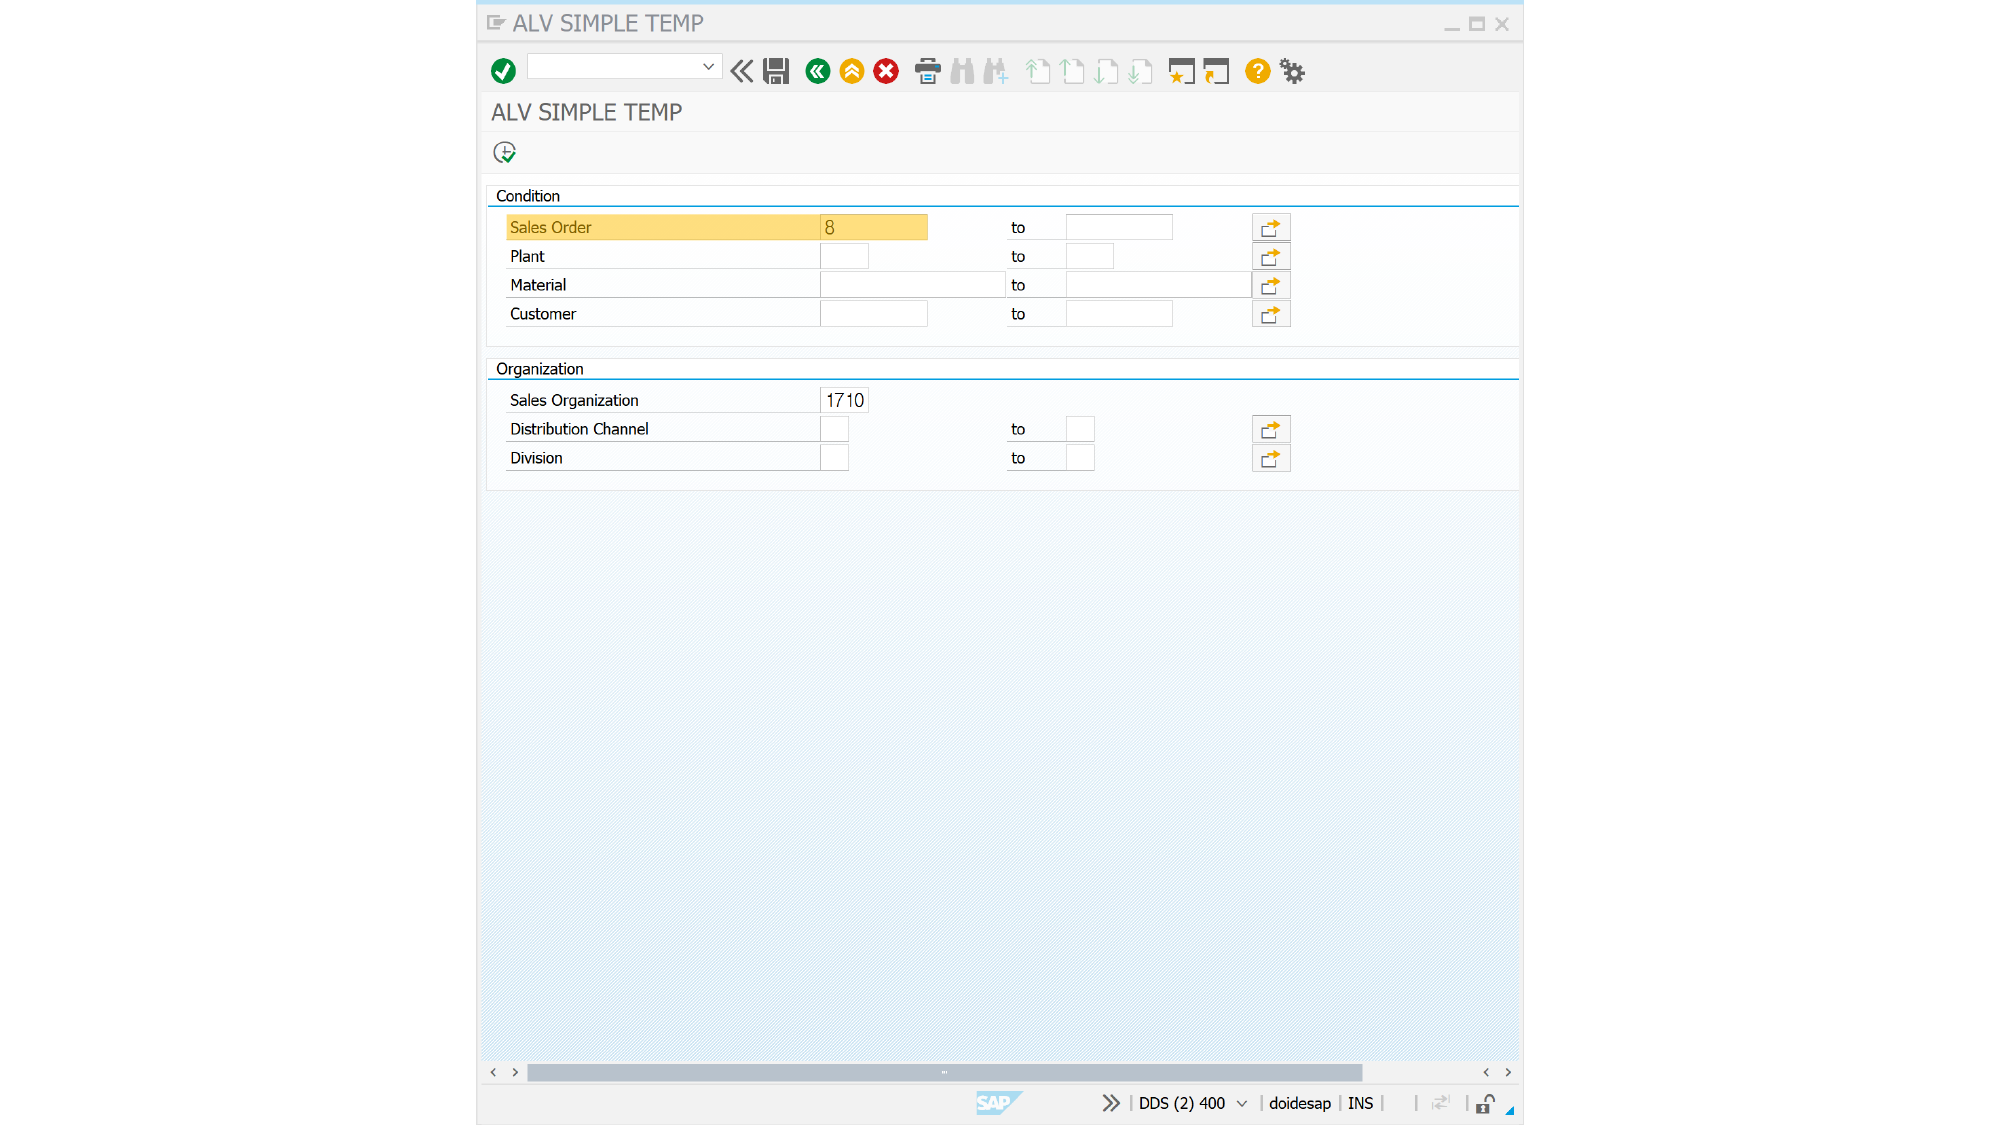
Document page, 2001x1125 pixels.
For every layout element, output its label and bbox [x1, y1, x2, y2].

picture [476, 0, 1524, 1125]
